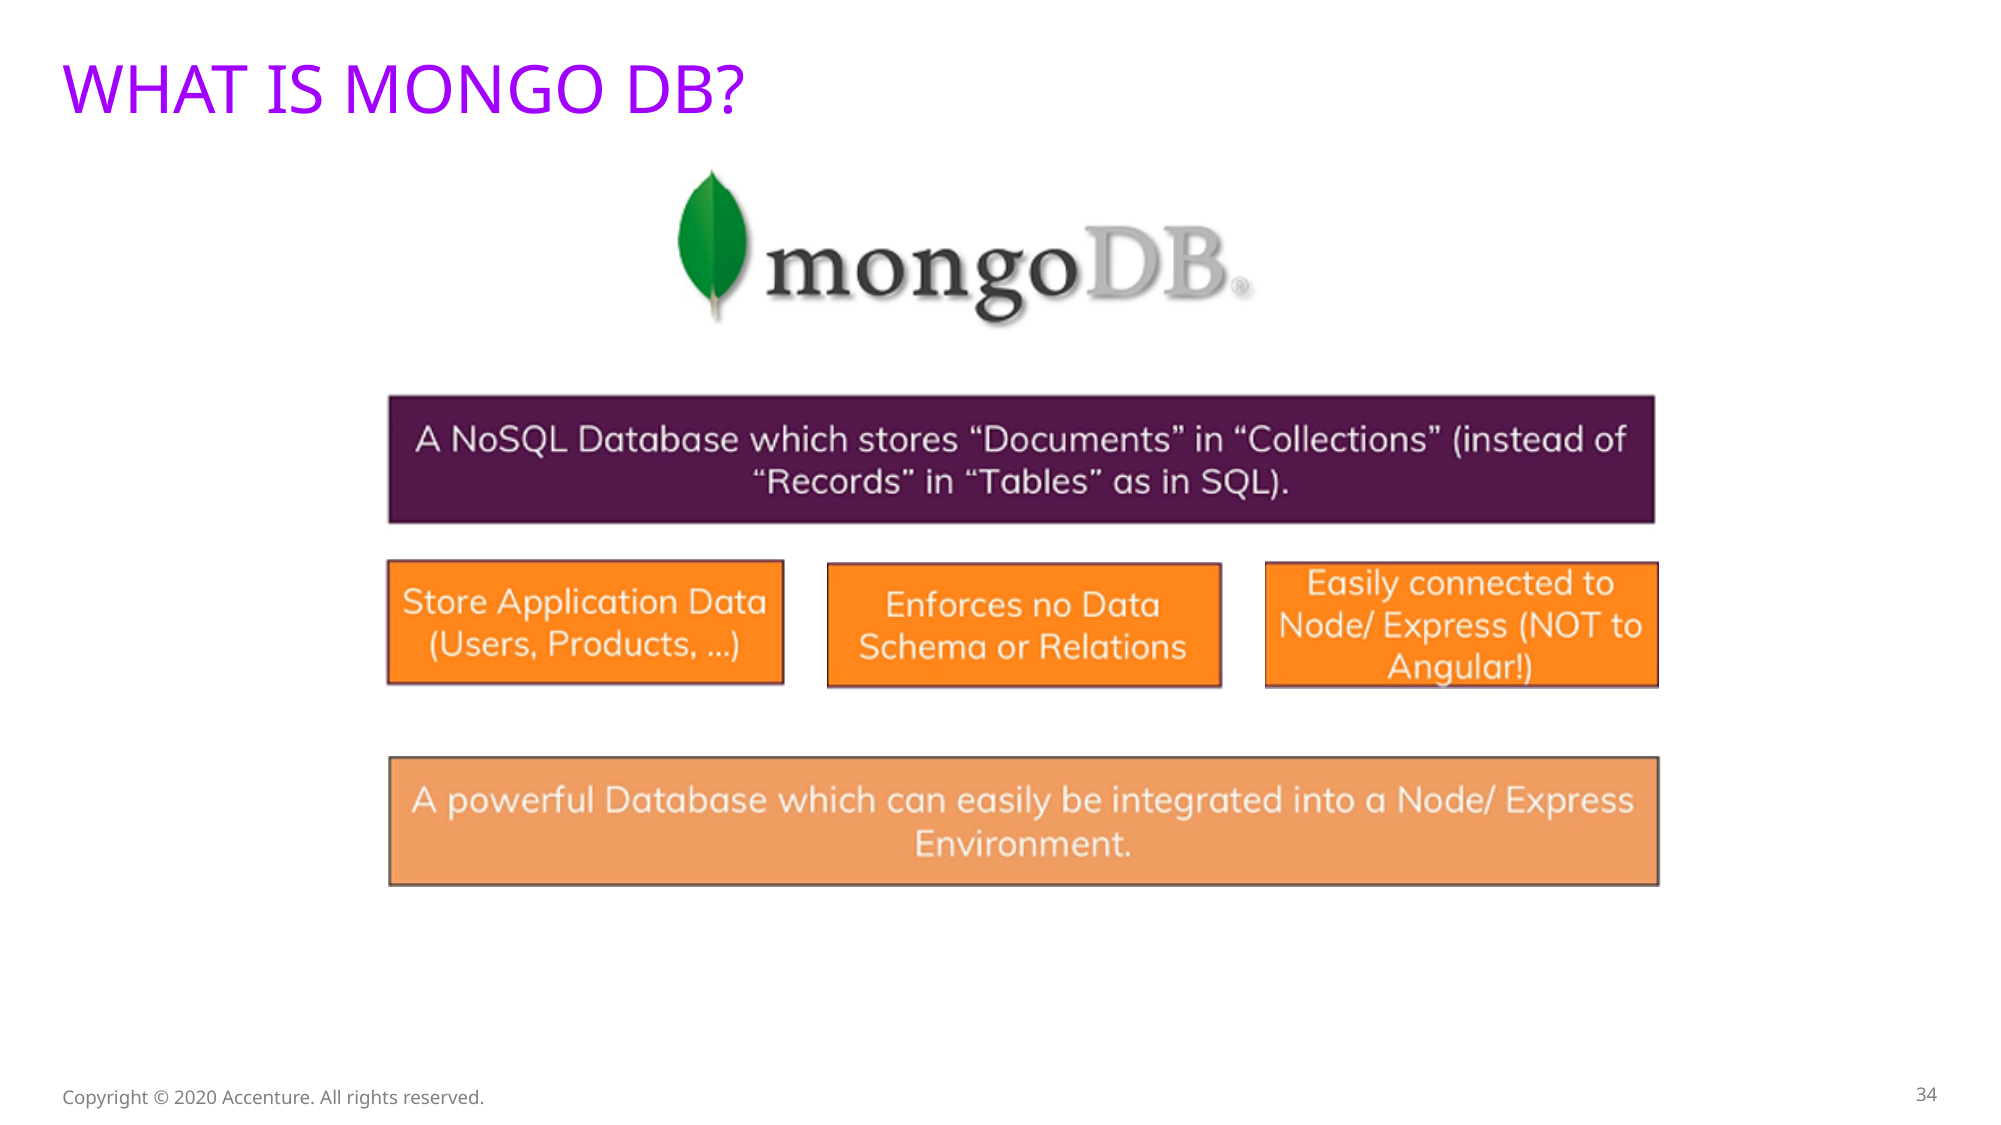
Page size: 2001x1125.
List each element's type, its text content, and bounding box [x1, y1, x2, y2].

title WHAT is mongo db? [62, 62, 1938, 211]
picture [826, 562, 1226, 694]
picture [385, 391, 1659, 533]
picture [617, 134, 1357, 360]
picture [388, 756, 1662, 887]
picture [1264, 561, 1659, 689]
picture [385, 559, 788, 691]
